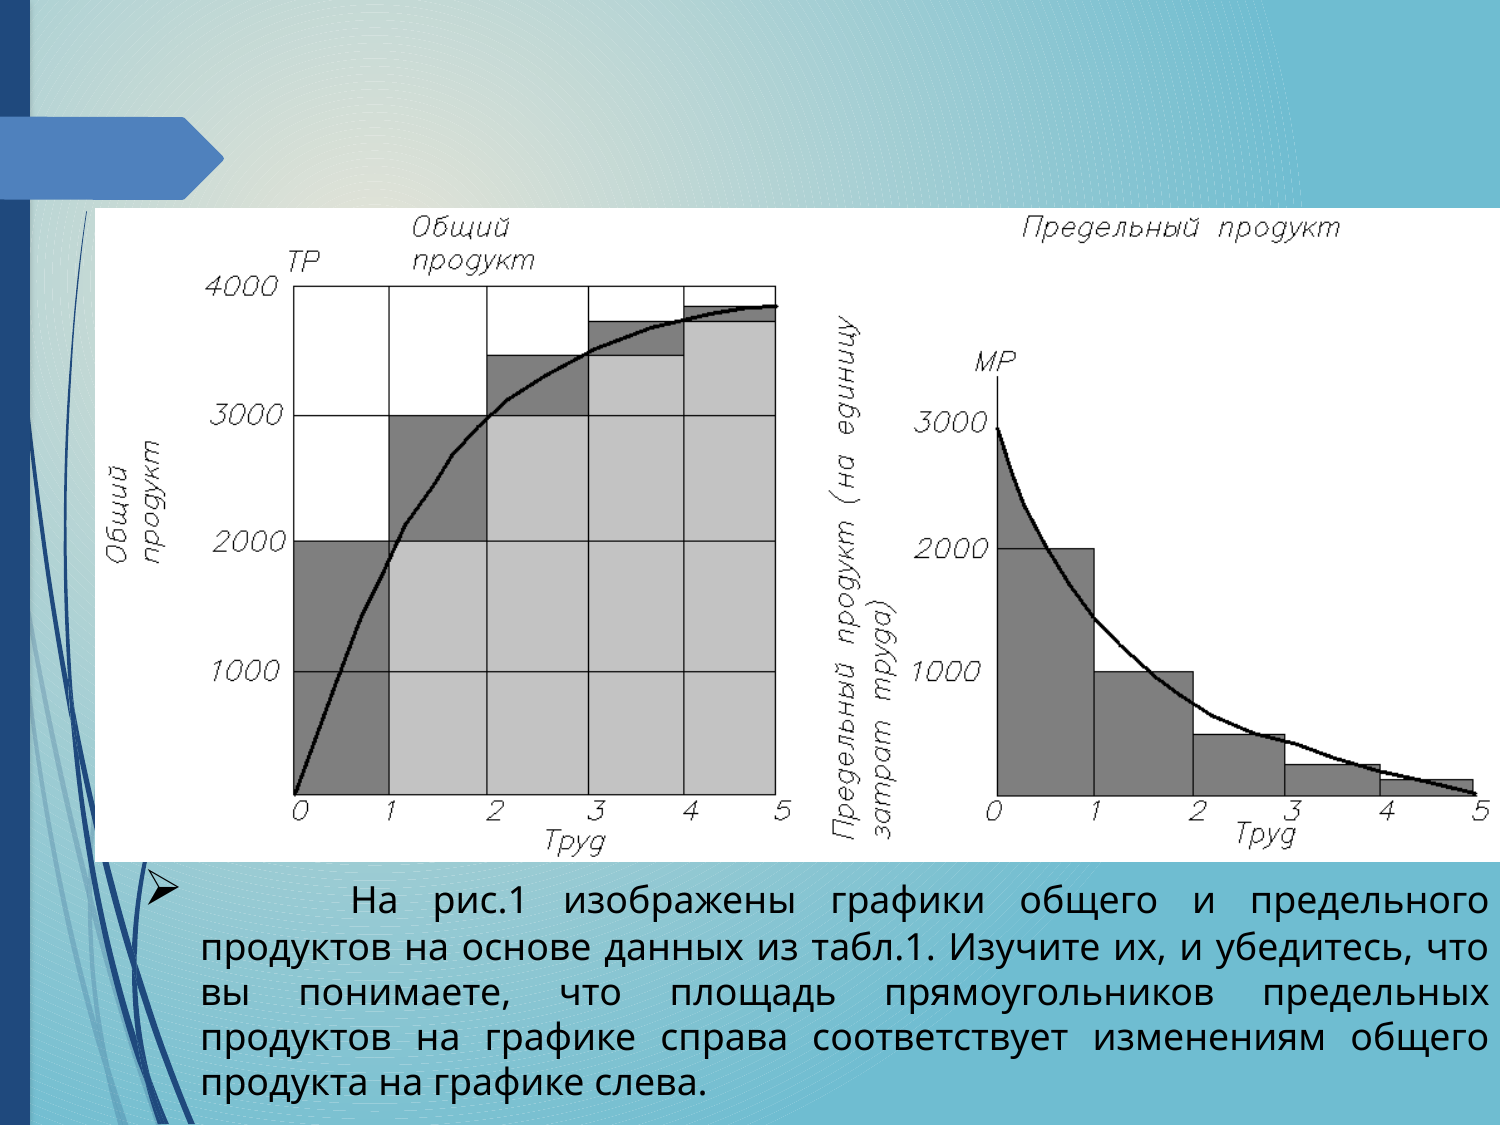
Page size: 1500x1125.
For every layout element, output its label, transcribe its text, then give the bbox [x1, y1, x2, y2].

picture [94, 207, 1500, 862]
text_box На рис.1 изображены графики общего и предельного продуктов на основе данных из табл.1. Изучите их, и убедитесь, что вы понимаете, что площадь прямоугольников предельных продуктов на графике справа соответствует изменениям общего продукта на графике слева. [128, 867, 1500, 1111]
